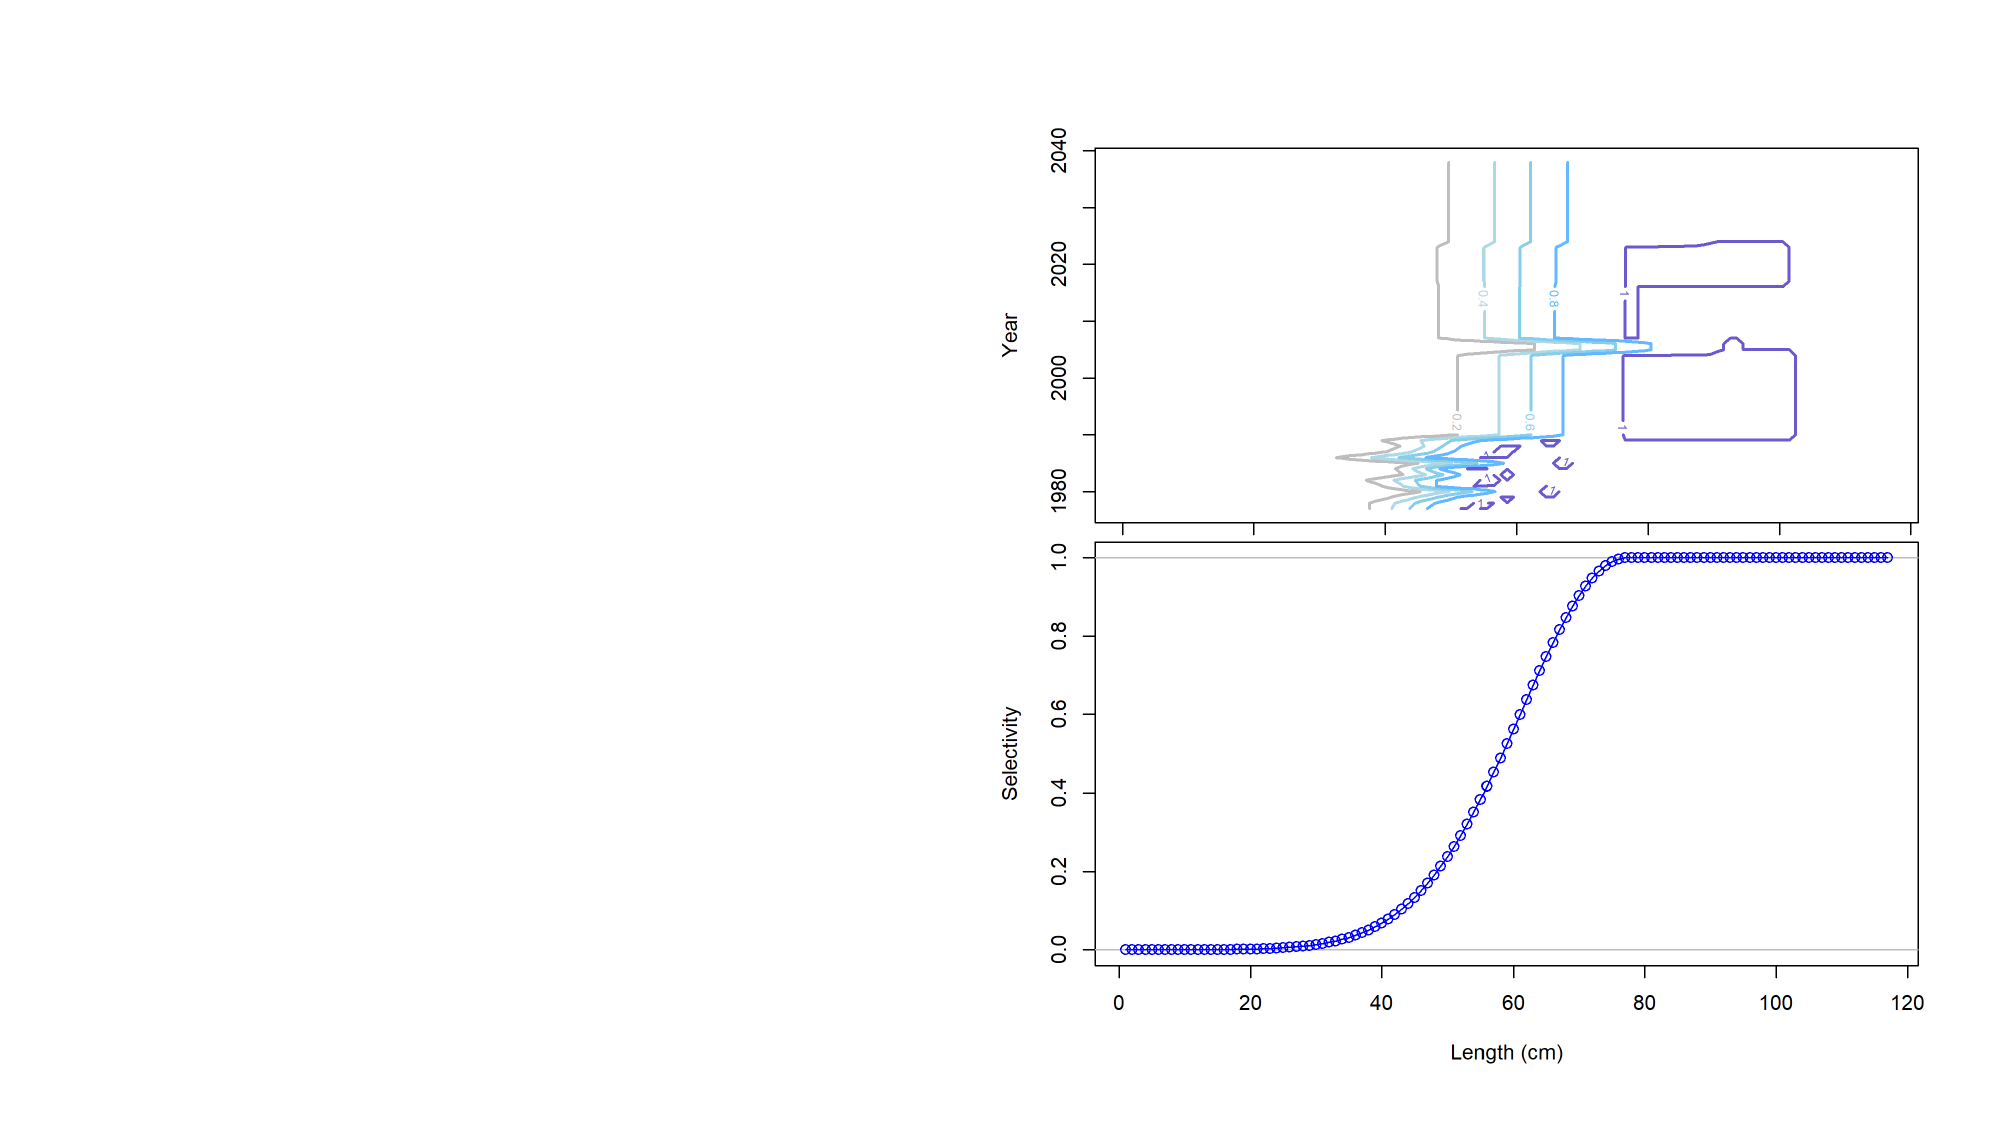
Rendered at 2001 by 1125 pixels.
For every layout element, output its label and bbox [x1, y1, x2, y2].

text_box [994, 47, 1970, 1091]
